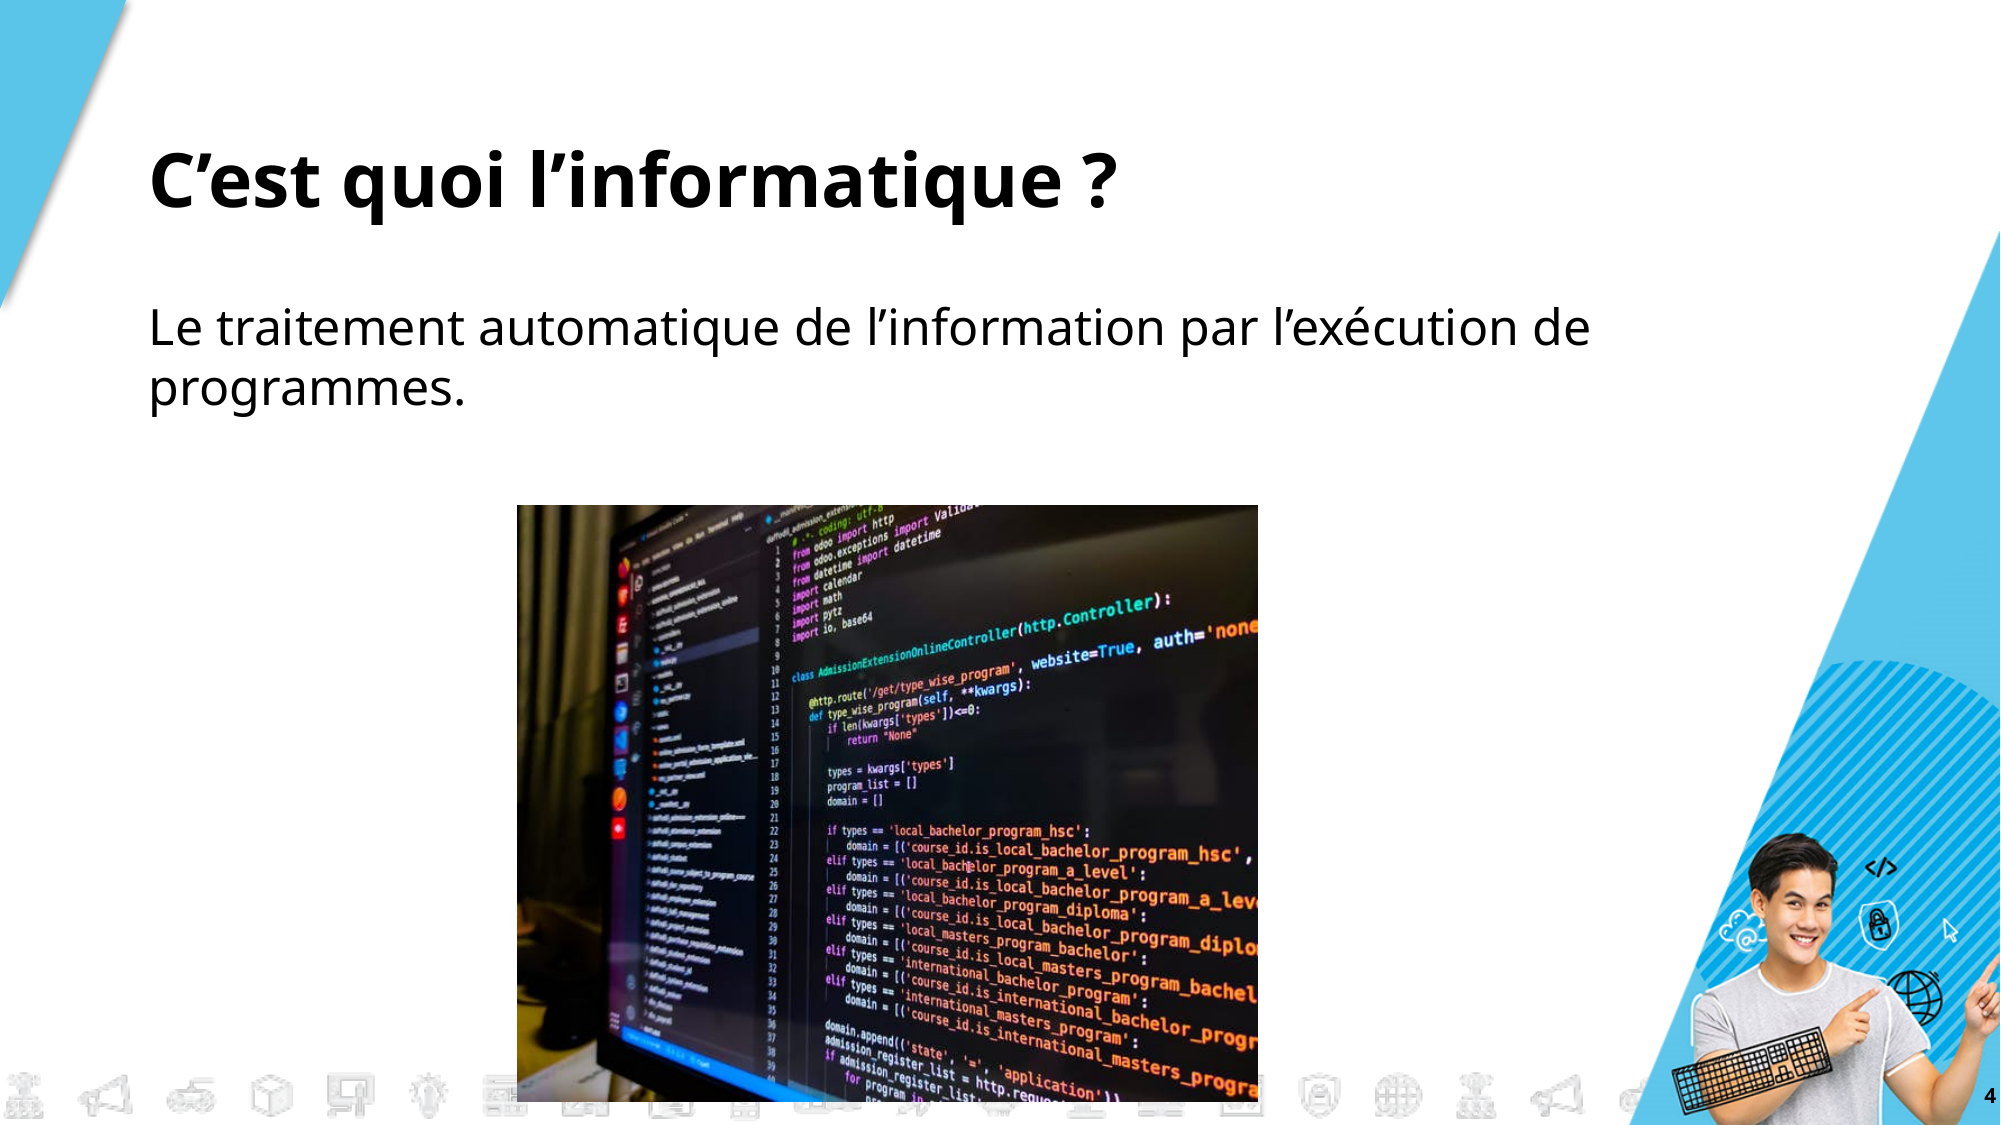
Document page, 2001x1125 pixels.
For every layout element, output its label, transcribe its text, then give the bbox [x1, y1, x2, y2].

title C’est quoi l’informatique ? [133, 115, 1833, 250]
picture [1596, 231, 2000, 893]
picture [1596, 768, 2000, 1125]
list Le traitement automatique de l’information par l’exécution de programmes. [133, 287, 1833, 933]
picture [1833, 730, 2000, 908]
picture [1833, 749, 2000, 928]
picture [517, 505, 1258, 1102]
